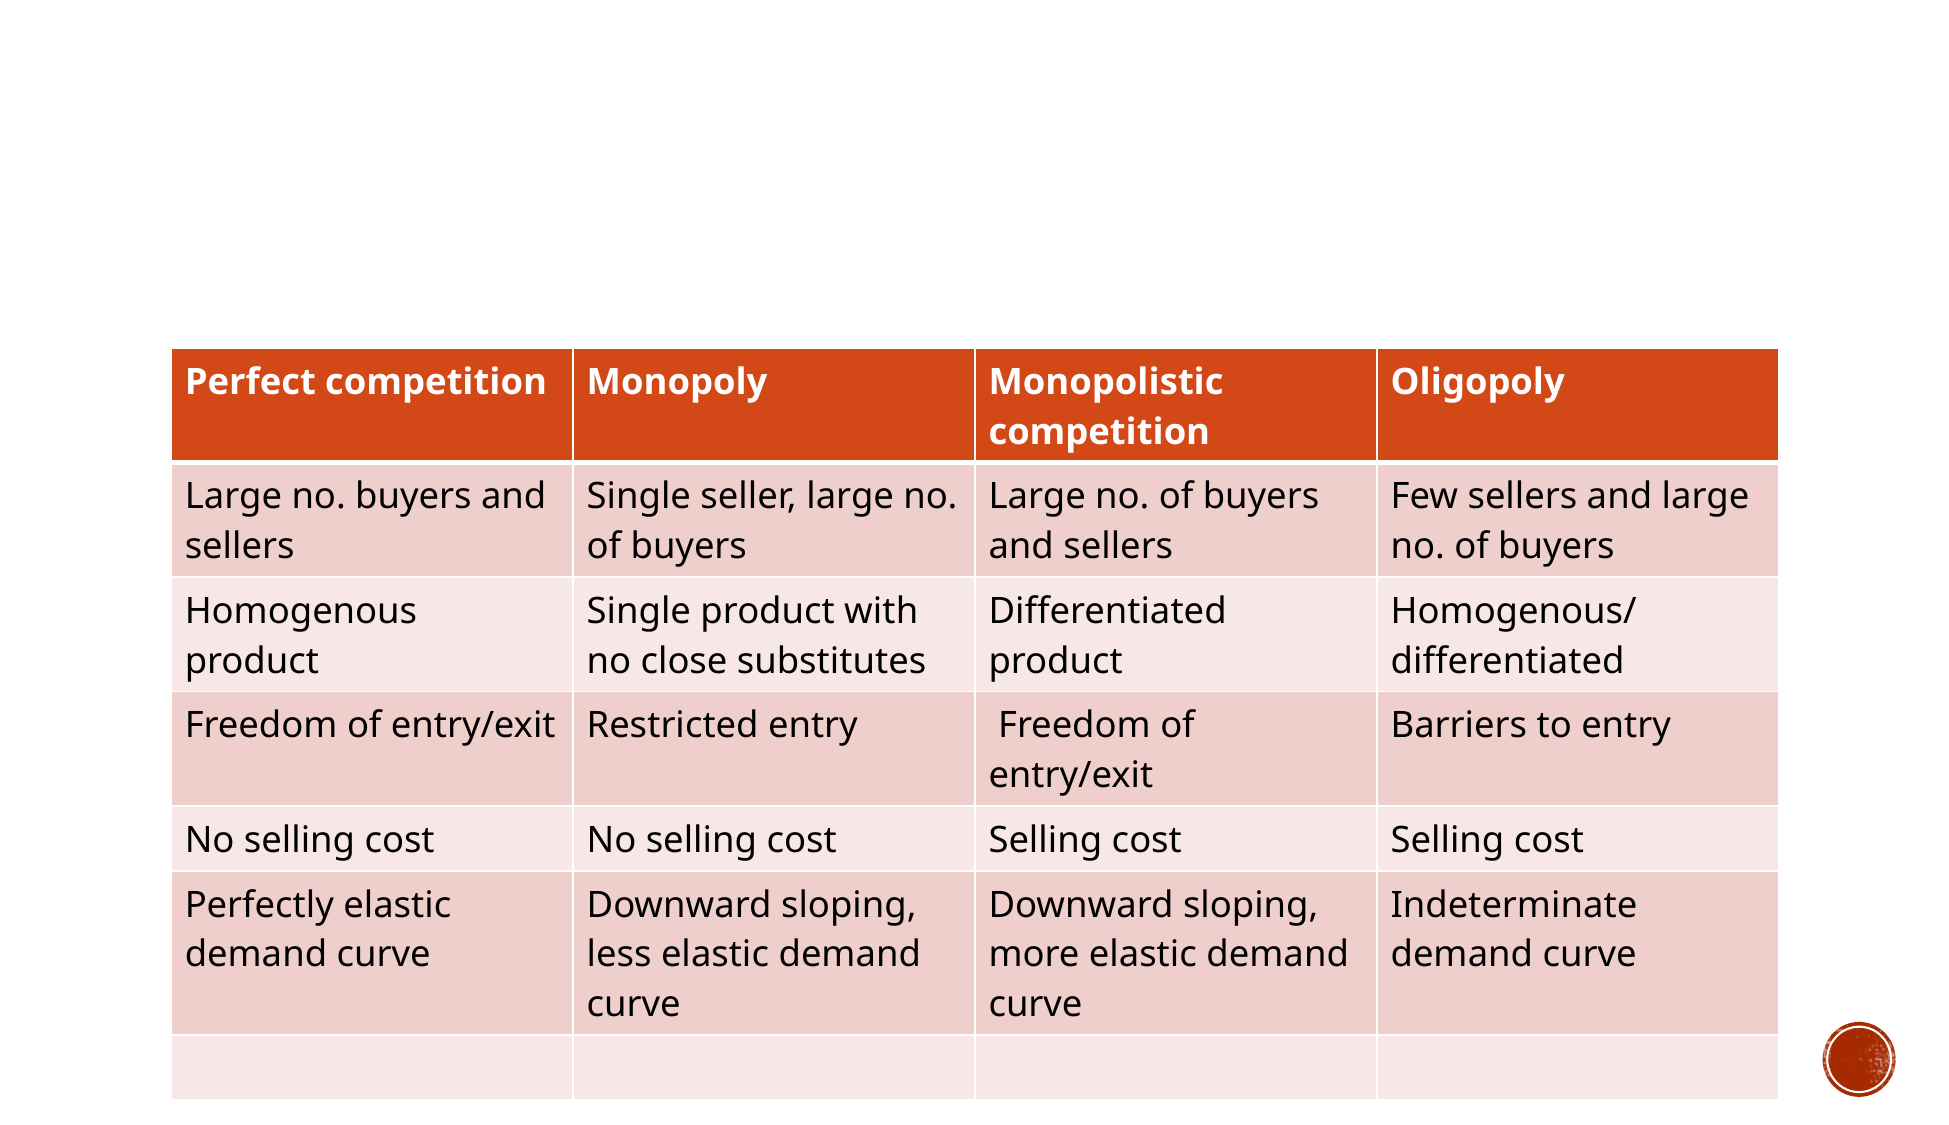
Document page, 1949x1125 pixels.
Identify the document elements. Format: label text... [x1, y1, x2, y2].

table_cell Freedom of entry/exit [172, 692, 572, 805]
table_cell Indeterminate demand curve [1378, 872, 1778, 1034]
table_cell Large no. buyers and sellers [172, 465, 572, 576]
table_cell Downward sloping, more elastic demand curve [976, 872, 1376, 1034]
table_cell Freedom of entry/exit [976, 692, 1376, 805]
table_header Oligopoly [1378, 349, 1778, 460]
table_cell [172, 1036, 572, 1099]
table_header Monopoly [574, 349, 974, 460]
table_cell Perfectly elastic demand curve [172, 872, 572, 1034]
table_cell Single product with no close substitutes [574, 578, 974, 691]
table_cell Downward sloping, less elastic demand curve [574, 872, 974, 1034]
table_cell Few sellers and large no. of buyers [1378, 465, 1778, 576]
table_cell Large no. of buyers and sellers [976, 465, 1376, 576]
table_cell Selling cost [1378, 807, 1778, 870]
table_header Perfect competition [172, 349, 572, 460]
table_cell Homogenous/differentiated [1378, 578, 1778, 691]
table_cell Single seller, large no. of buyers [574, 465, 974, 576]
table_cell Barriers to entry [1378, 692, 1778, 805]
table_cell [1378, 1036, 1778, 1099]
table_header Monopolistic competition [976, 349, 1376, 460]
table_cell No selling cost [172, 807, 572, 870]
table_cell [976, 1036, 1376, 1099]
table_cell Restricted entry [574, 692, 974, 805]
table_cell [574, 1036, 974, 1099]
table_cell Homogenous product [172, 578, 572, 691]
table_cell Differentiated product [976, 578, 1376, 691]
table_cell No selling cost [574, 807, 974, 870]
table_cell Selling cost [976, 807, 1376, 870]
